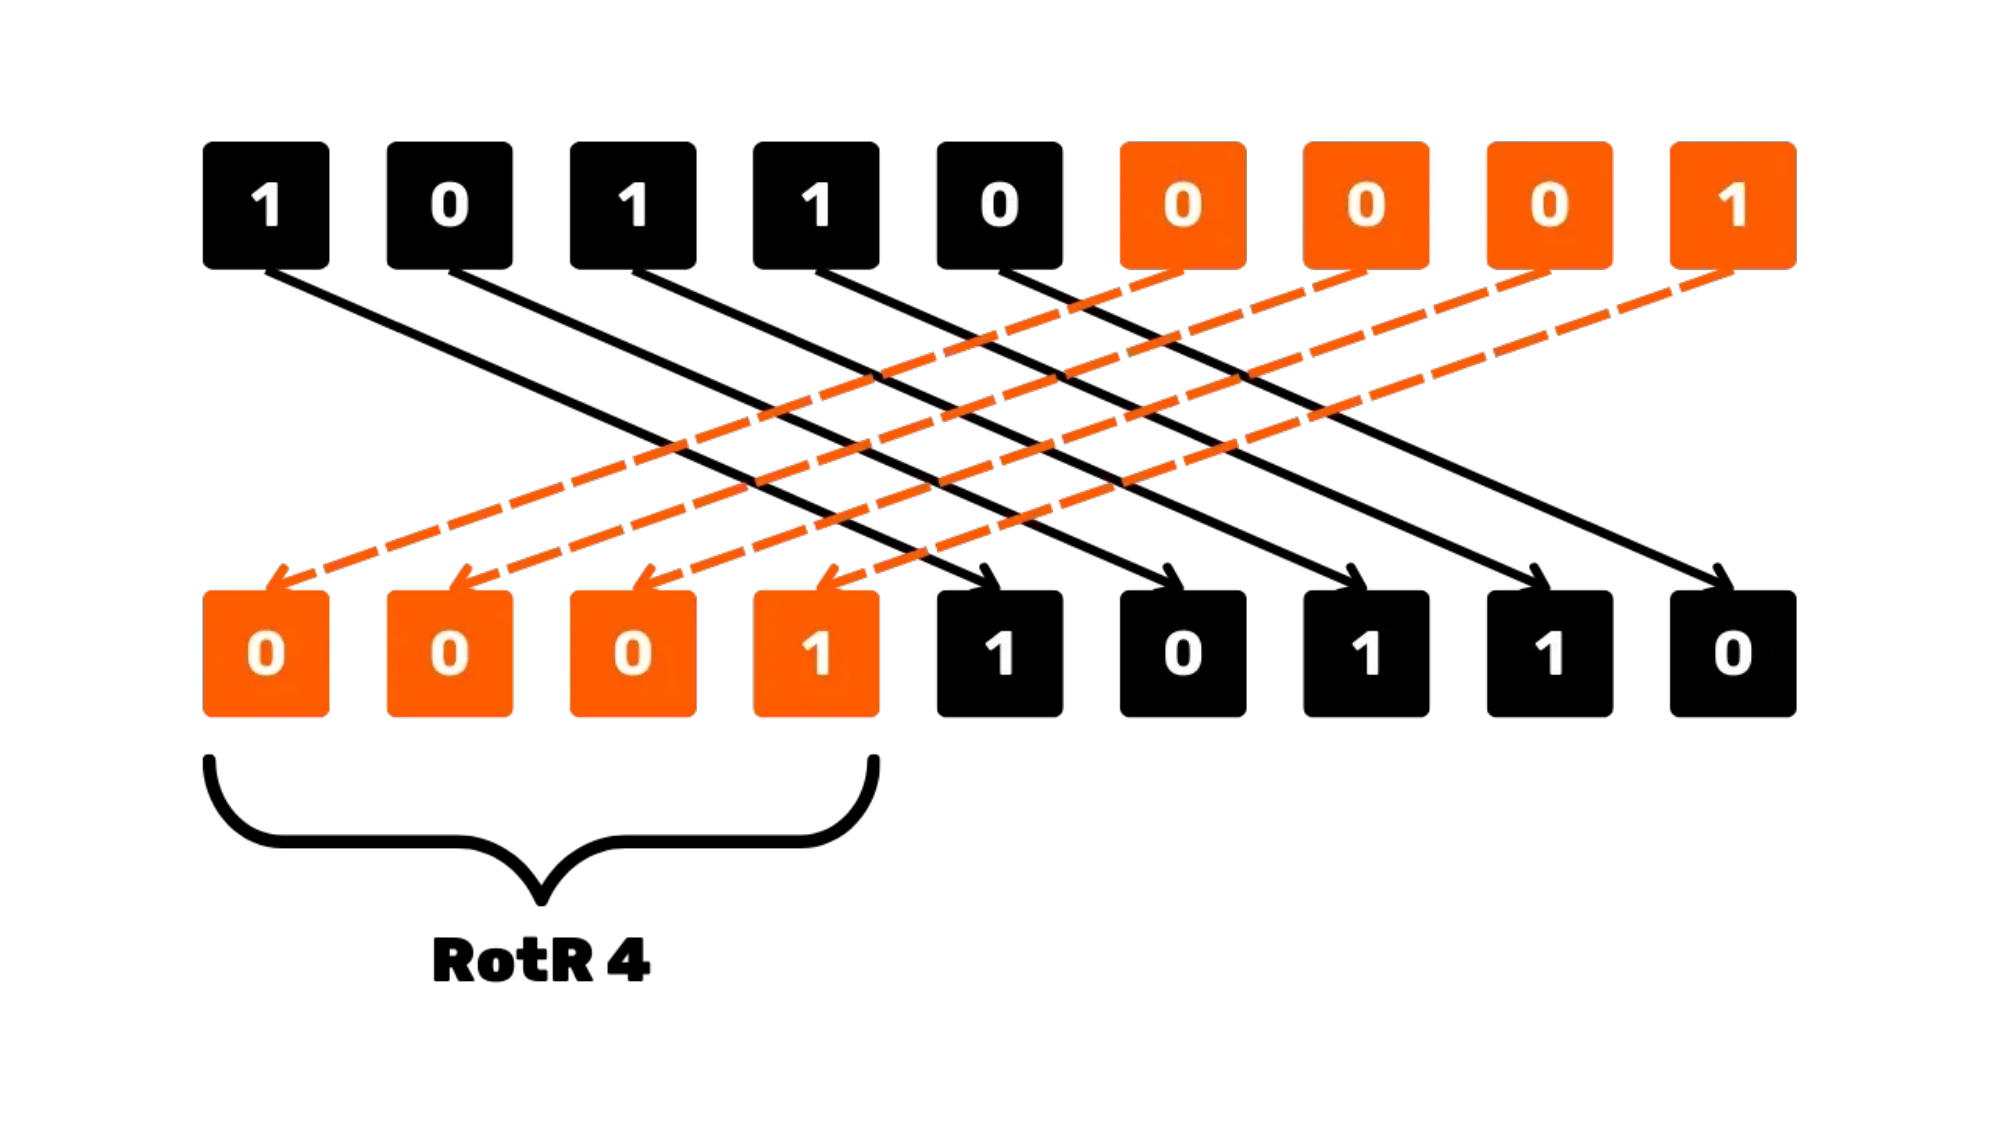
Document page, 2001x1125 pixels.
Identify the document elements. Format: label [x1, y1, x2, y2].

picture [0, 94, 2000, 1031]
